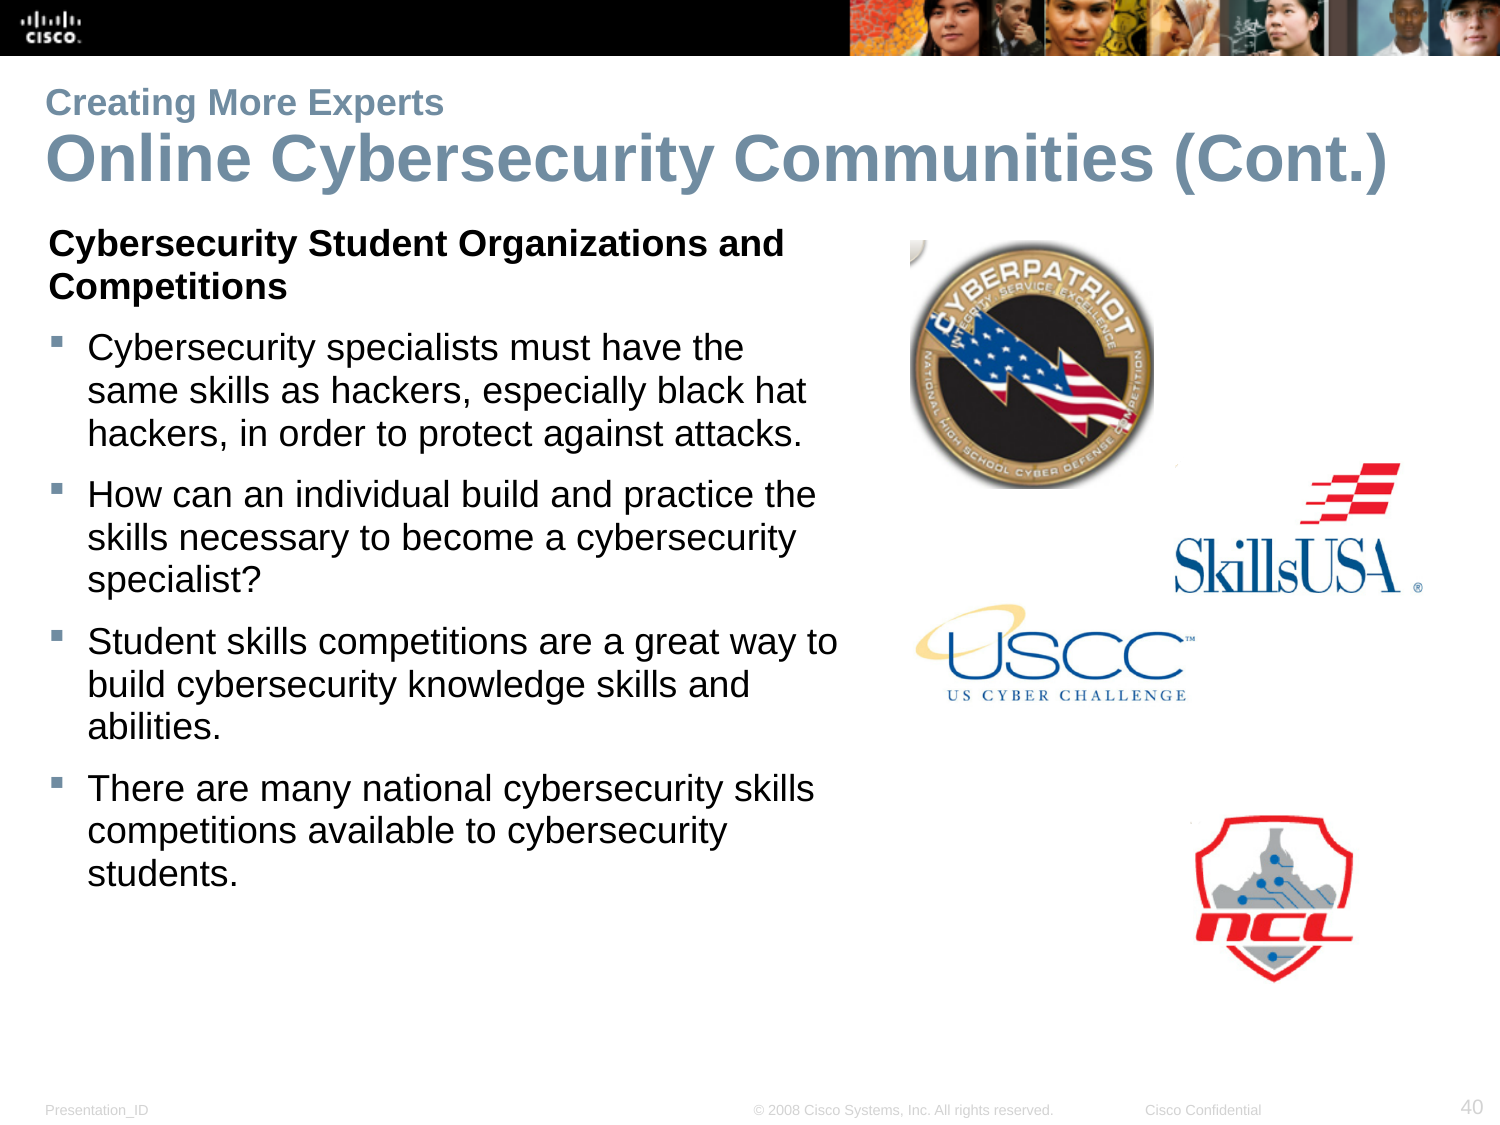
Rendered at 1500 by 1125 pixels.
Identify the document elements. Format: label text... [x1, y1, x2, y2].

picture [0, 0, 1500, 56]
title Creating More Experts Online Cybersecurity Communities (Cont.) [31, 64, 1471, 203]
picture [910, 453, 1427, 718]
picture [910, 240, 1155, 489]
picture [1116, 788, 1360, 985]
list Cybersecurity Student Organizations and Competitions Cybersecurity specialists must have the same skills as hackers, especially black hat hackers, in order to protect against attacks. How can an individual build and practice the skills necessary to become a cybersecurity specialist? Student skills competitions are a great way to build cybersecurity knowledge skills and abilities. There are many national cybersecurity skills competitions available to cybersecurity students. [34, 215, 854, 1038]
